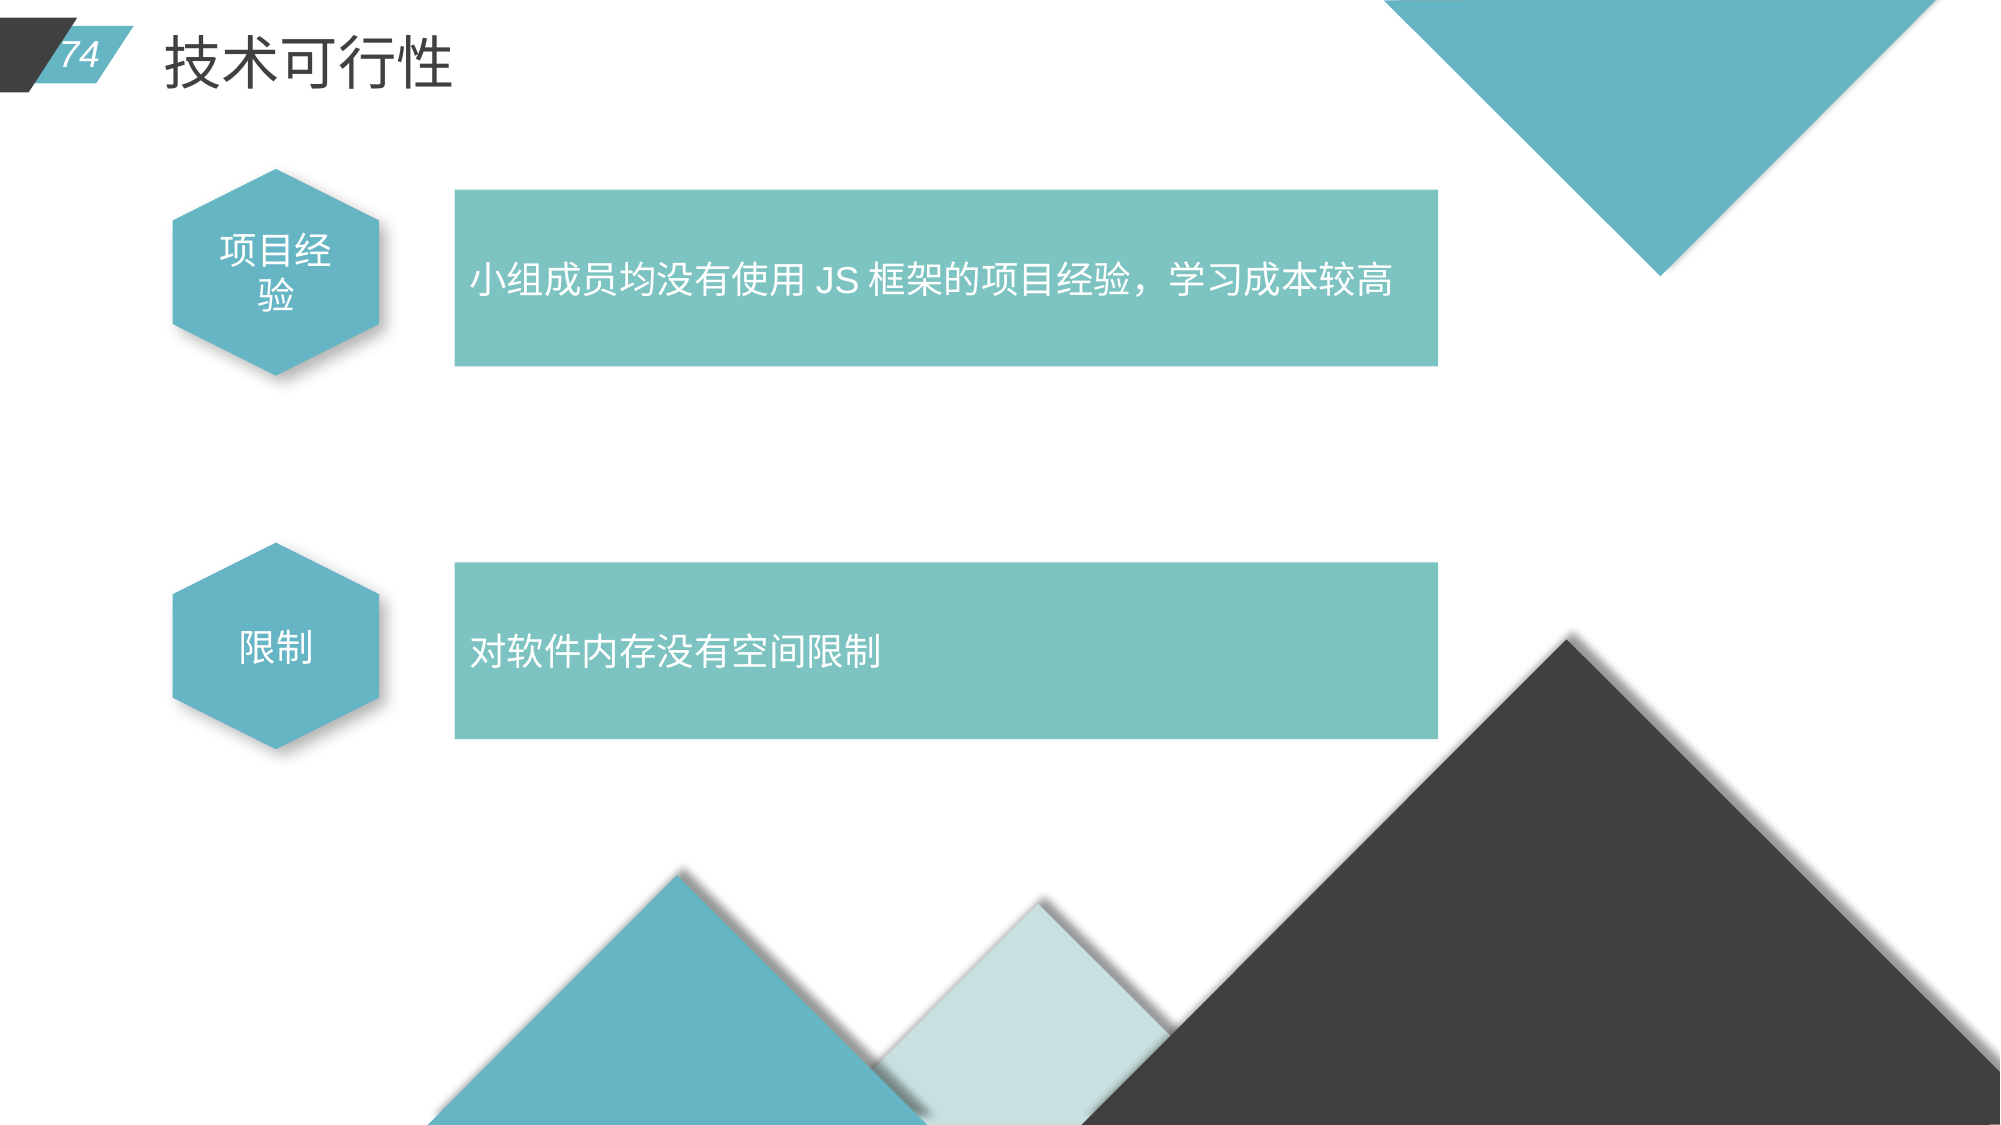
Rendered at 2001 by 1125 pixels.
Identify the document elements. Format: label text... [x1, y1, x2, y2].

text_box 小组成员均没有使用JS框架的项目经验，学习成本较高 [454, 189, 1439, 367]
text_box [1381, 0, 1938, 278]
text_box [883, 902, 1166, 1125]
text_box 对软件内存没有空间限制 [454, 561, 1439, 740]
text_box [1080, 637, 2000, 1125]
text_box 项目经验 [171, 167, 381, 377]
text_box [426, 873, 929, 1125]
text_box 技术可行性 [148, 18, 470, 104]
text_box 限制 [171, 541, 381, 751]
